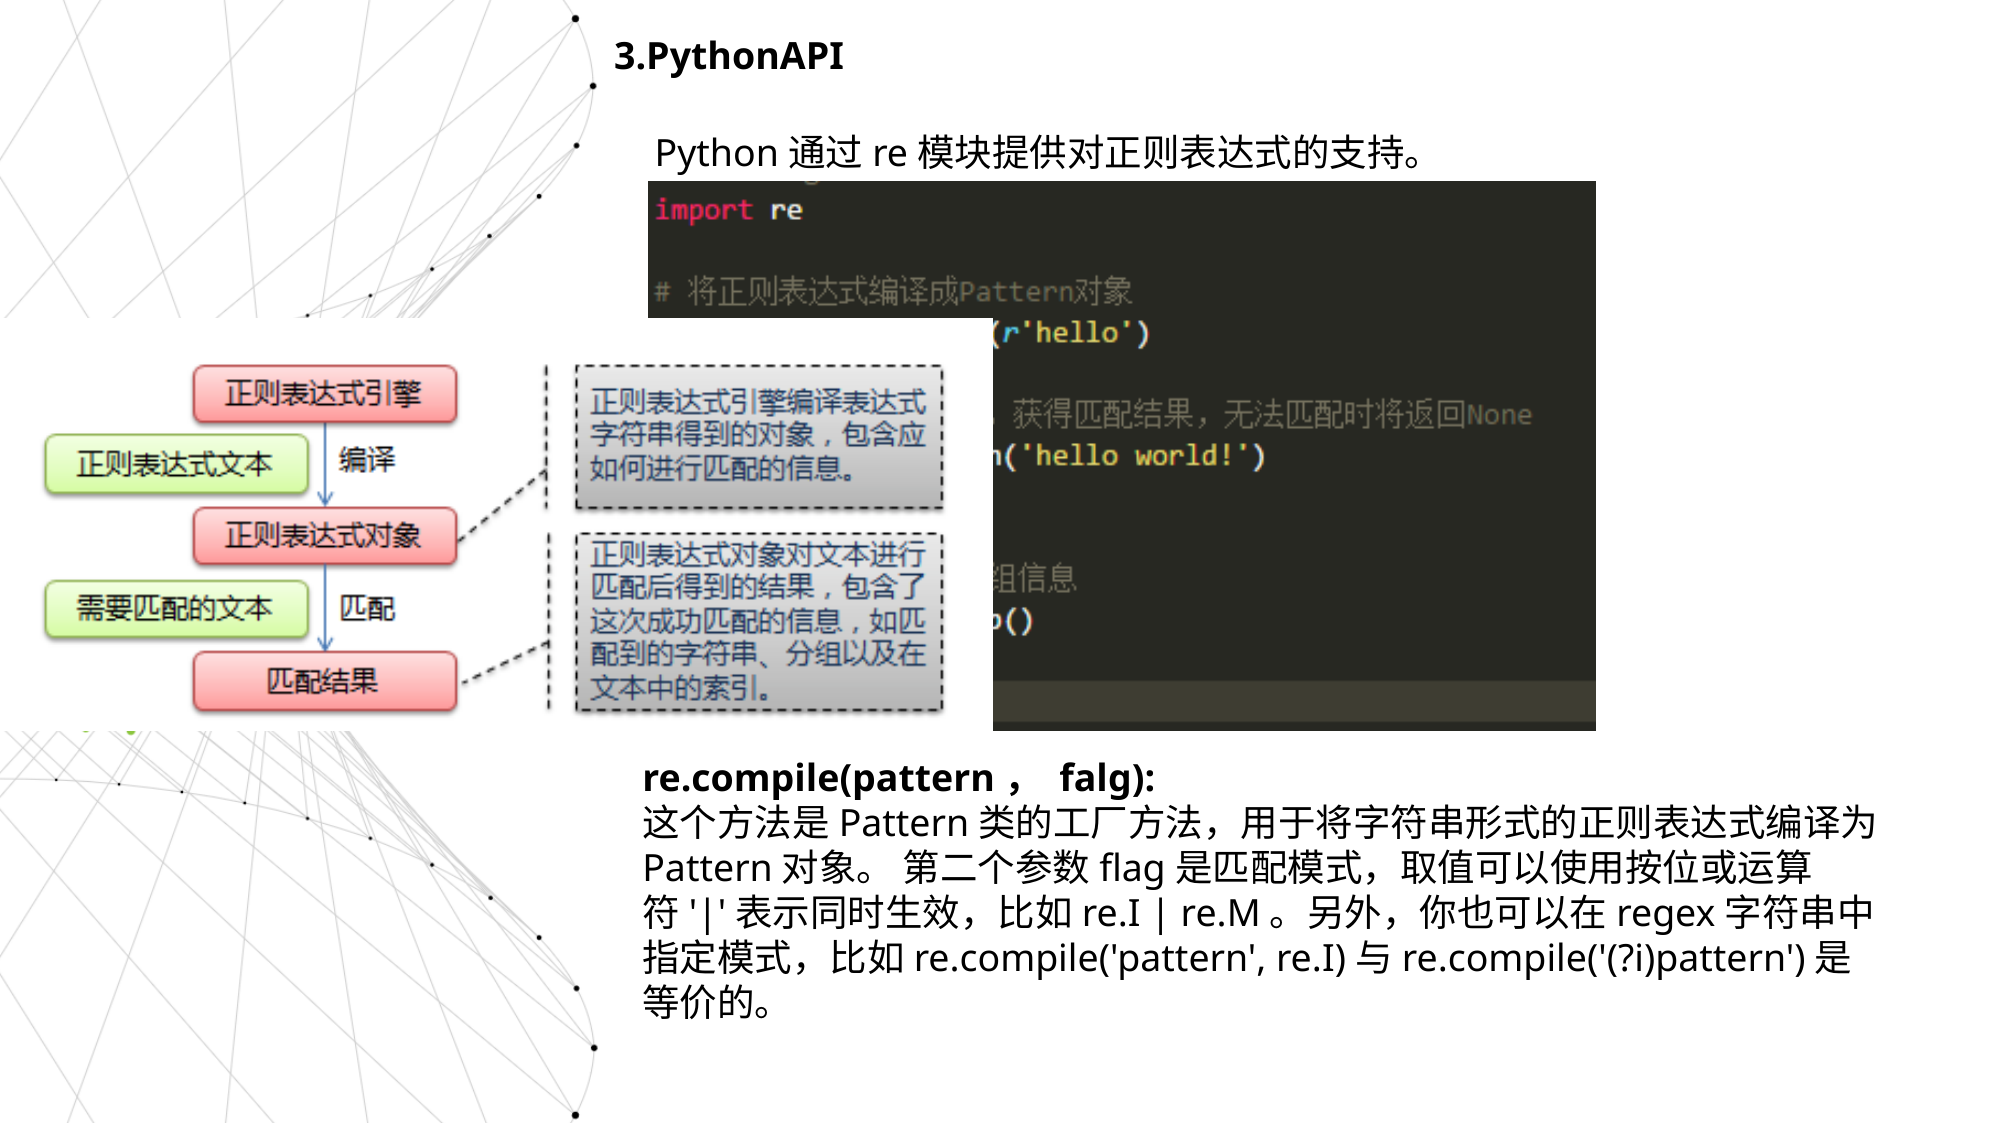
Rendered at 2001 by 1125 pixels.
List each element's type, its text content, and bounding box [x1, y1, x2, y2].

text_box re.compile(pattern， falg): 这个方法是Pattern类的工厂方法，用于将字符串形式的正则表达式编译为Pattern对象。 第二个参数flag是匹配模式，取值可以使用按位或运算符'|'表示同时生效，比如re.I | re.M。另外，你也可以在regex字符串中指定模式，比如re.compile('pattern', re.I)与re.compile('(?i)pattern')是等价的。 [627, 746, 1903, 1076]
text_box Python通过re模块提供对正则表达式的支持。 [639, 121, 1903, 181]
picture [0, 0, 1596, 1123]
text_box 3.PythonAPI [599, 11, 960, 104]
